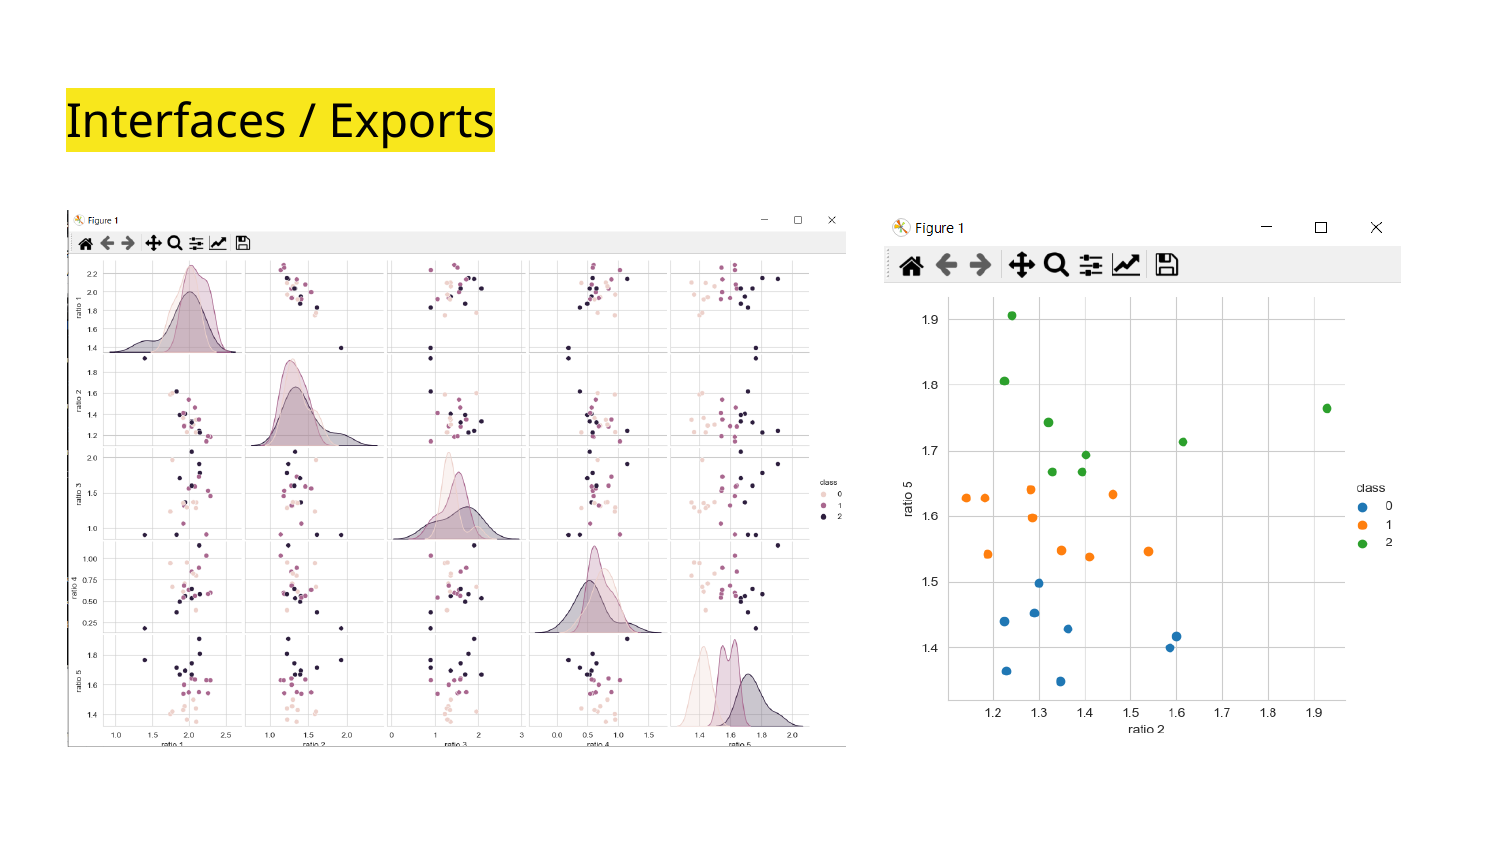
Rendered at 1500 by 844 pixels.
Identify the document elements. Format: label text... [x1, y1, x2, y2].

picture [66, 210, 846, 748]
title Interfaces / Exports [51, 72, 1449, 167]
picture [884, 210, 1402, 748]
